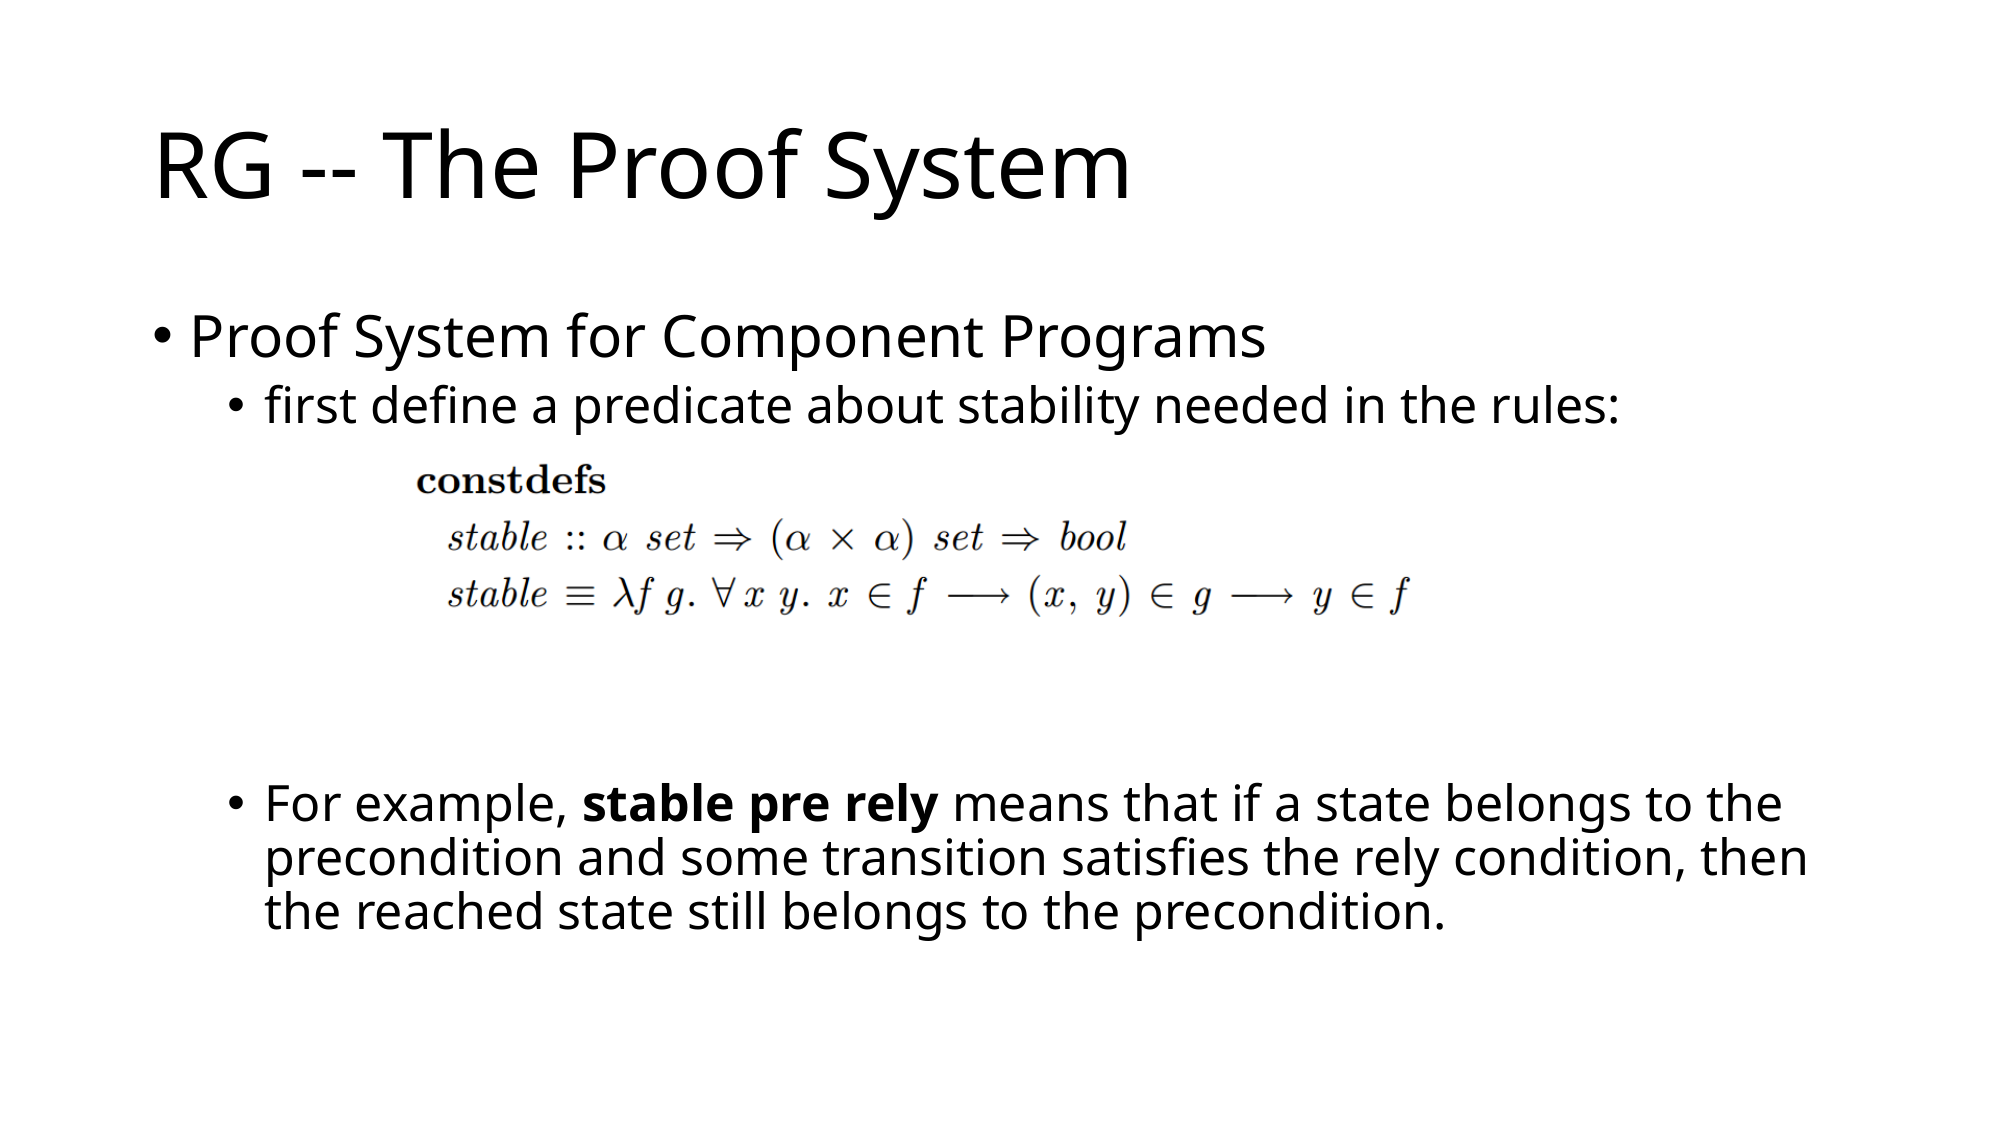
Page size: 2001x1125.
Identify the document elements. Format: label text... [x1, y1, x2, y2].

title RG -- The Proof System [137, 59, 1863, 278]
list Proof System for Component Programs first define a predicate about stability needed in the rules: For example, stable pre rely means that if a state belongs to the precondition and some transition satisfies the rely condition, then the reached state still belongs to the precondition. [137, 299, 1863, 1014]
picture [403, 445, 1441, 645]
